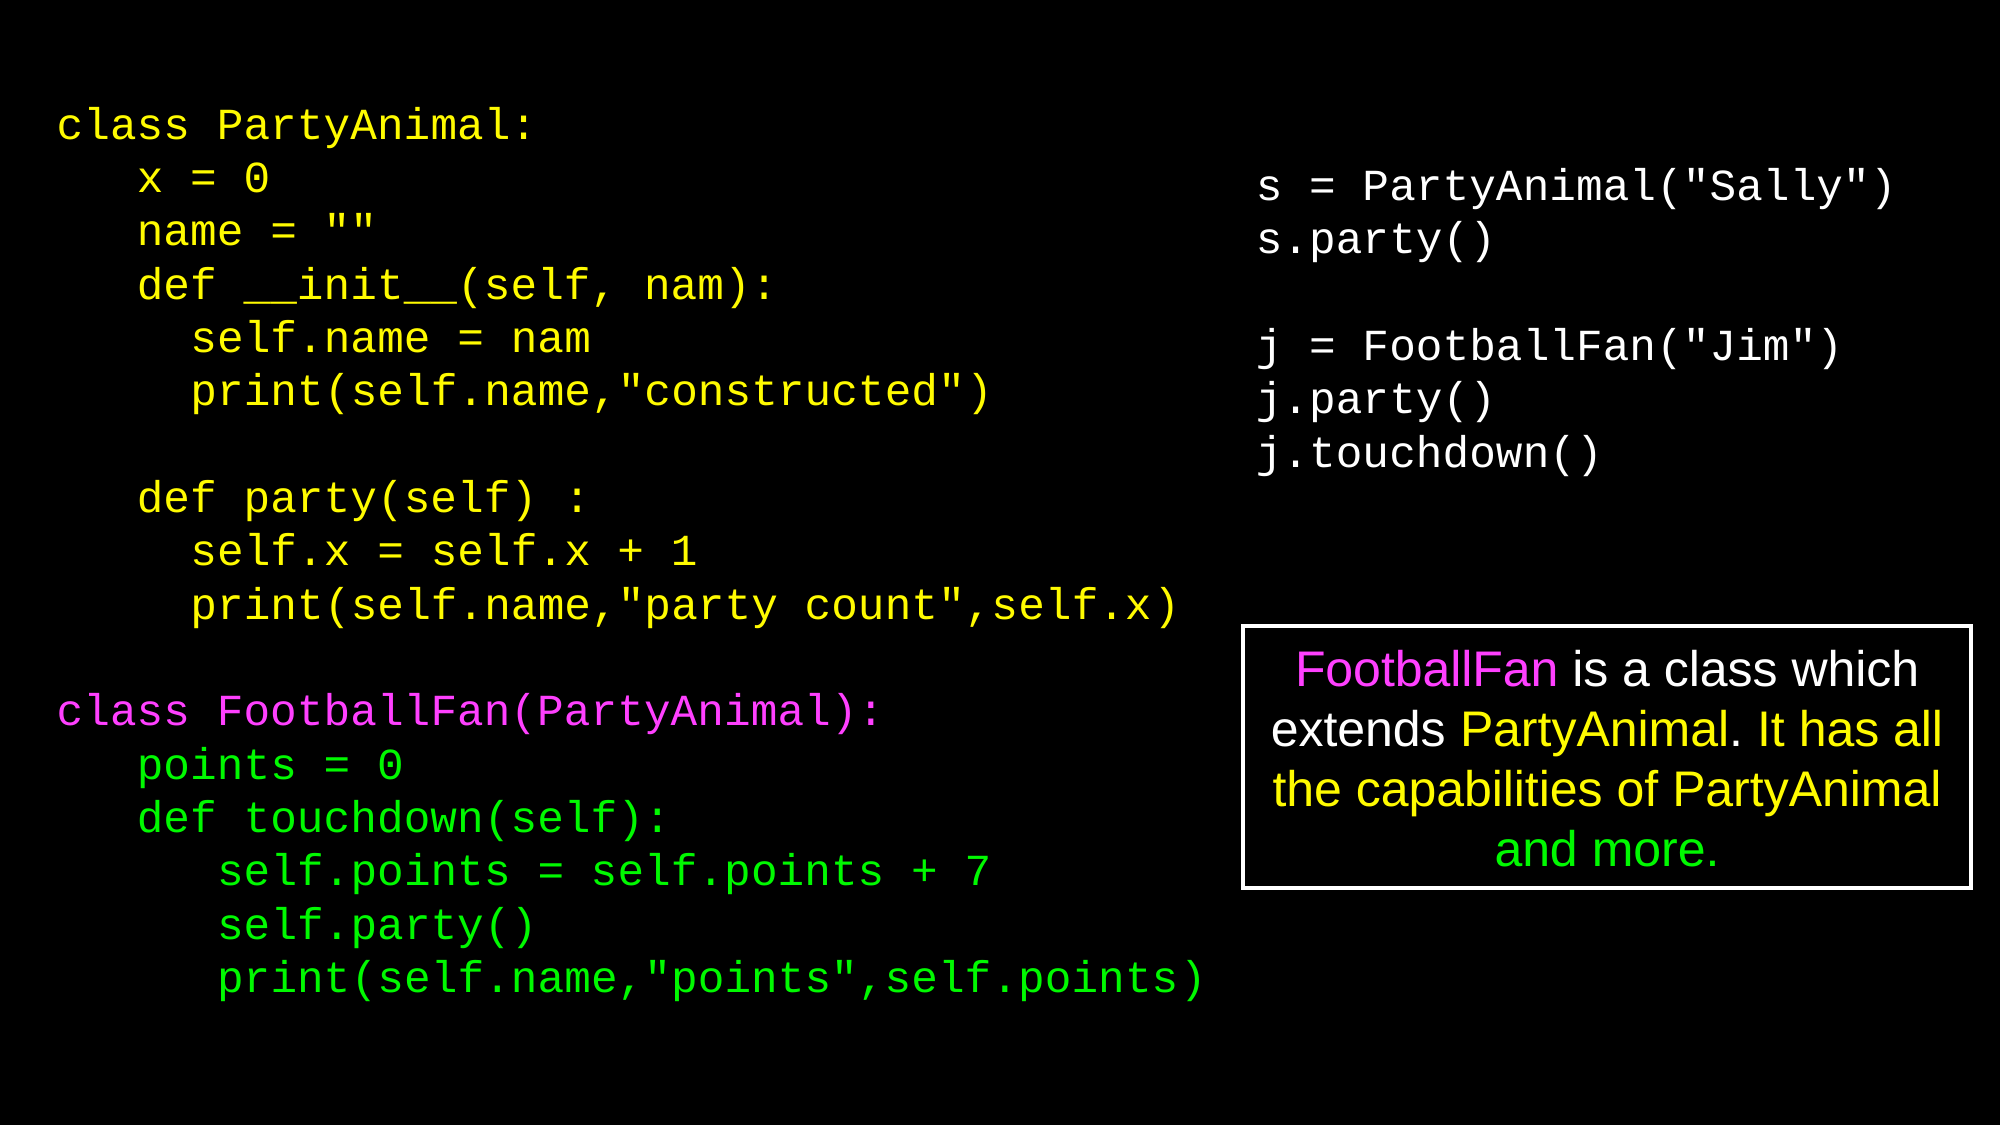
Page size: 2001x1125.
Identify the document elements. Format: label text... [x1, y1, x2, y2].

text_box s = PartyAnimal("Sally") s.party() j = FootballFan("Jim") j.party() j.touchdown() [1251, 131, 1963, 501]
text_box class PartyAnimal: x = 0 name = "" def __init__(self, nam): self.name = nam print(self.name,"constructed") def party(self) : self.x = self.x + 1 print(self.name,"party count",self.x) class FootballFan(PartyAnimal): points = 0 def touchdown(self): self.points = self.points + 7 self.party() print(self.name,"points",self.points) [51, 33, 1223, 1063]
text_box FootballFan is a class which extends PartyAnimal. It has all the capabilities of PartyAnimal and more. [1243, 625, 1971, 888]
